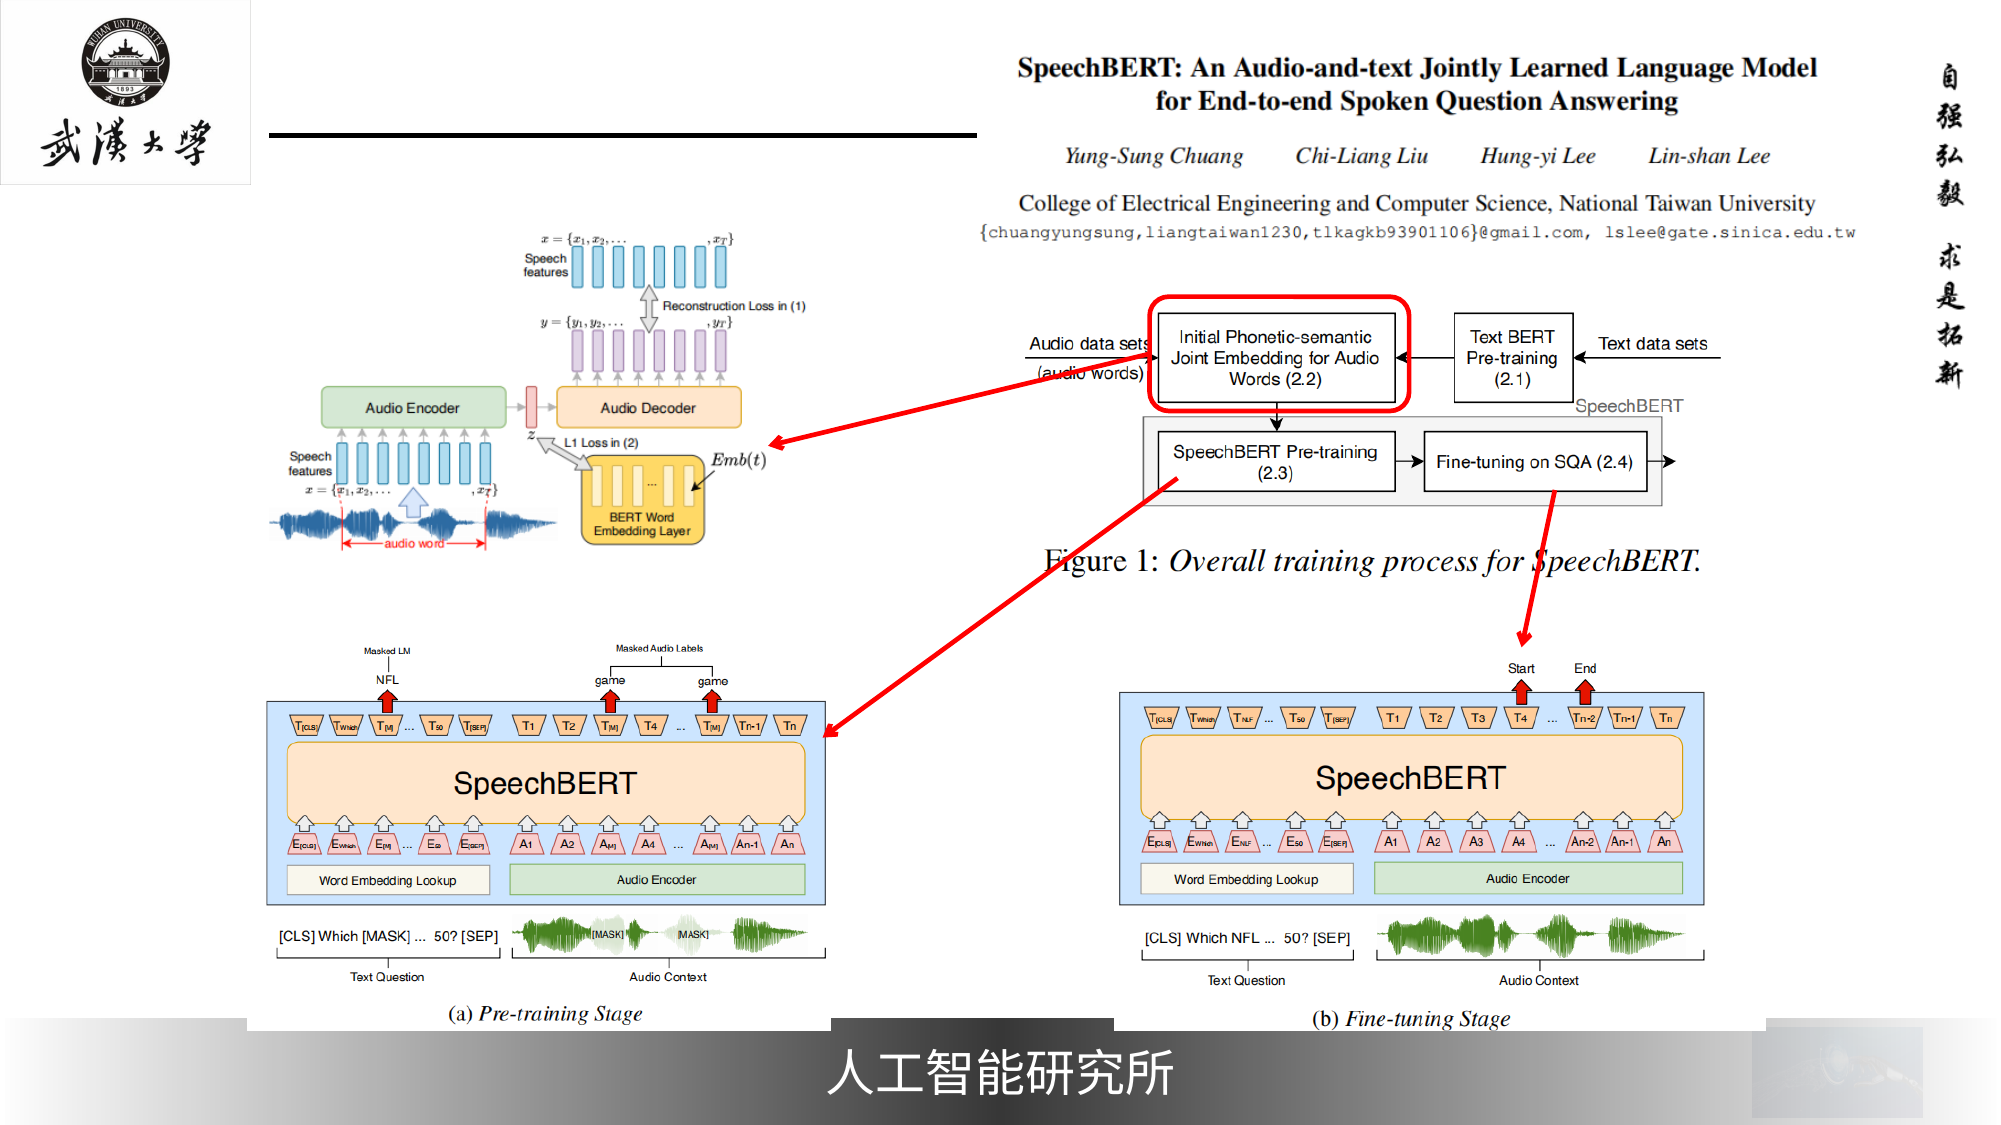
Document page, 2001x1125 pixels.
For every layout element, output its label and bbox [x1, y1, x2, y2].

picture [1114, 659, 1766, 1031]
picture [0, 0, 251, 185]
text_box [822, 478, 1178, 738]
picture [1018, 305, 1728, 594]
picture [231, 213, 847, 568]
text_box [767, 353, 1150, 446]
text_box [1151, 295, 1407, 305]
picture [977, 29, 1863, 265]
picture [247, 641, 831, 1031]
slide_number [1412, 1042, 1863, 1103]
picture [1924, 51, 1980, 400]
text_box [1521, 489, 1555, 648]
